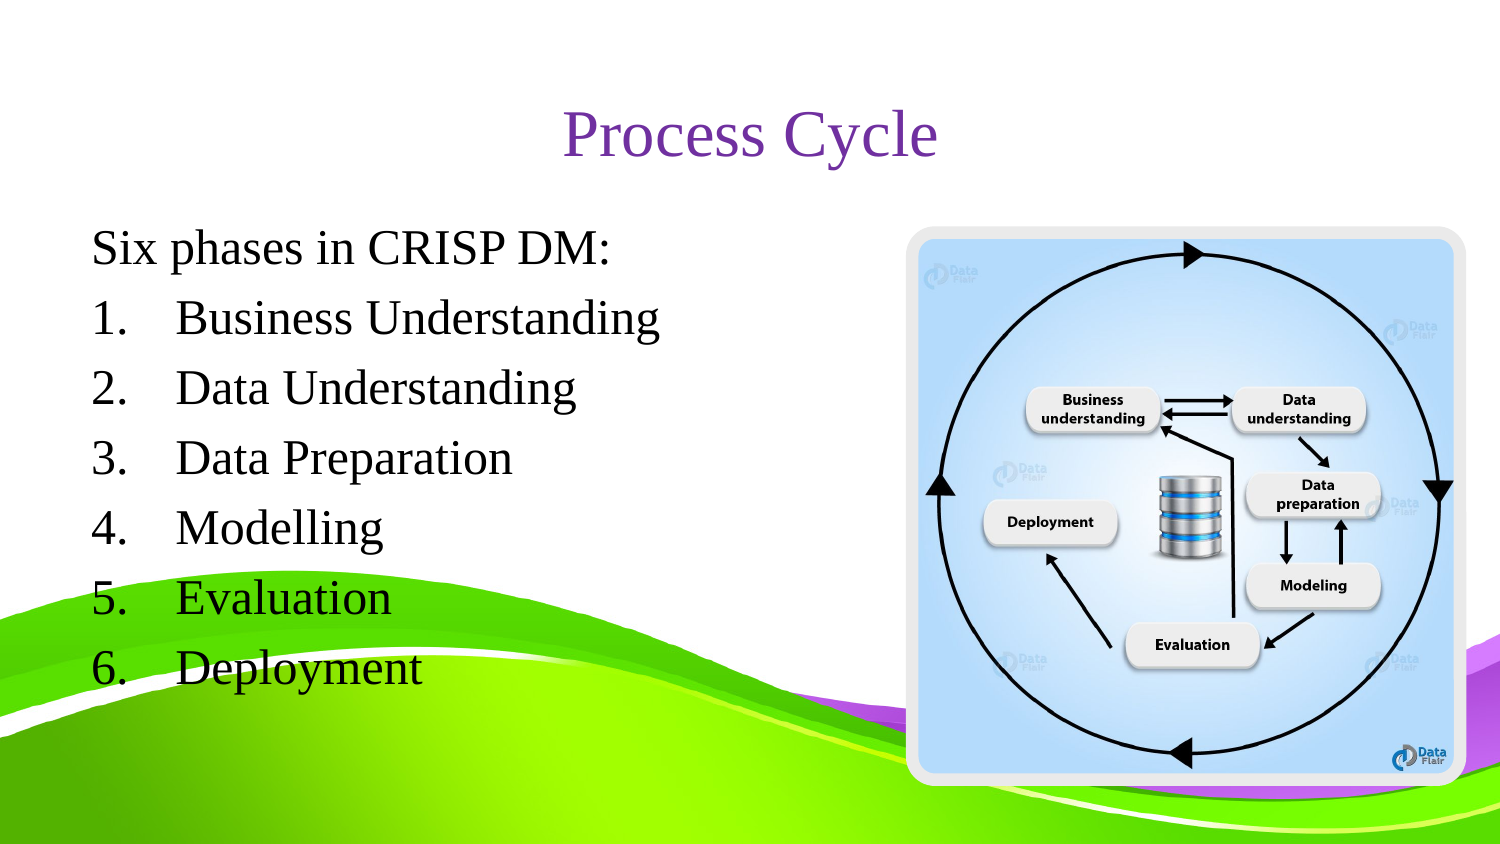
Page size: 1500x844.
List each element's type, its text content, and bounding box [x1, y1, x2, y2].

picture [0, 0, 1500, 844]
list Six phases in CRISP DM: Business Understanding Data Understanding Data Preparation Modelling Evaluation Deployment [76, 206, 1429, 764]
title Process Cycle [73, 67, 1429, 193]
text_box [107, 232, 909, 308]
